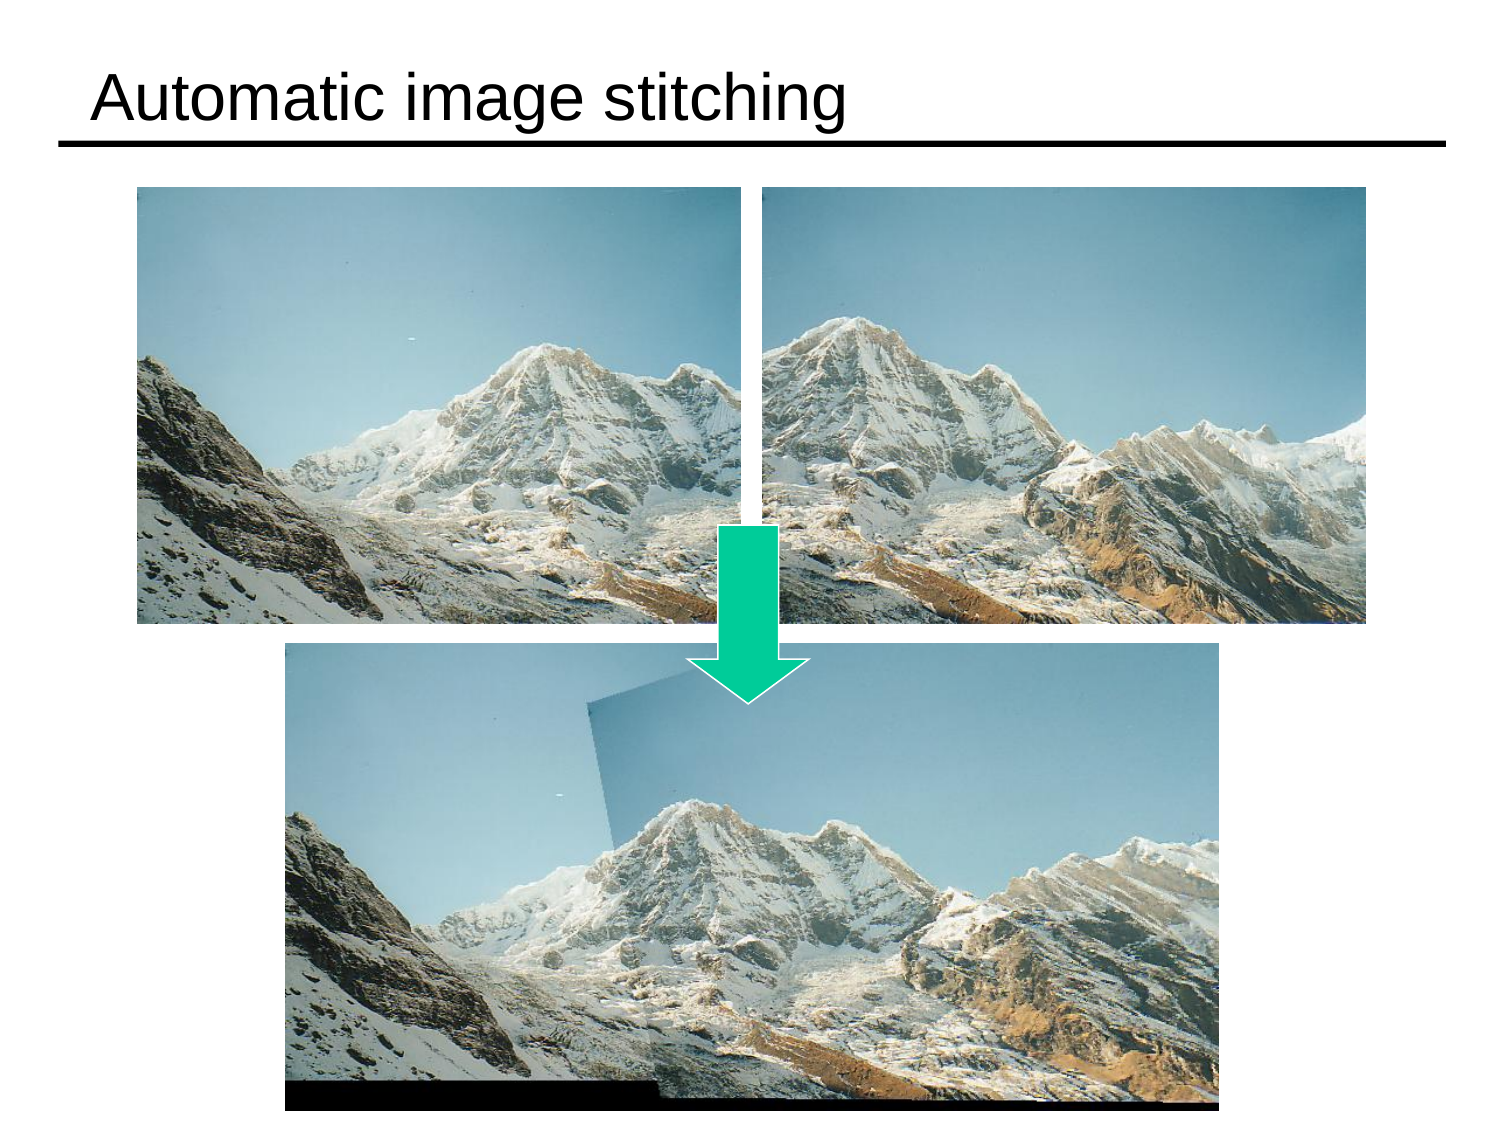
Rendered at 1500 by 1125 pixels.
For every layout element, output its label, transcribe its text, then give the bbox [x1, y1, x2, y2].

picture [762, 187, 1366, 625]
title Automatic image stitching [74, 0, 1426, 188]
picture [284, 643, 1219, 1111]
text_box [717, 525, 779, 641]
picture [137, 187, 741, 625]
